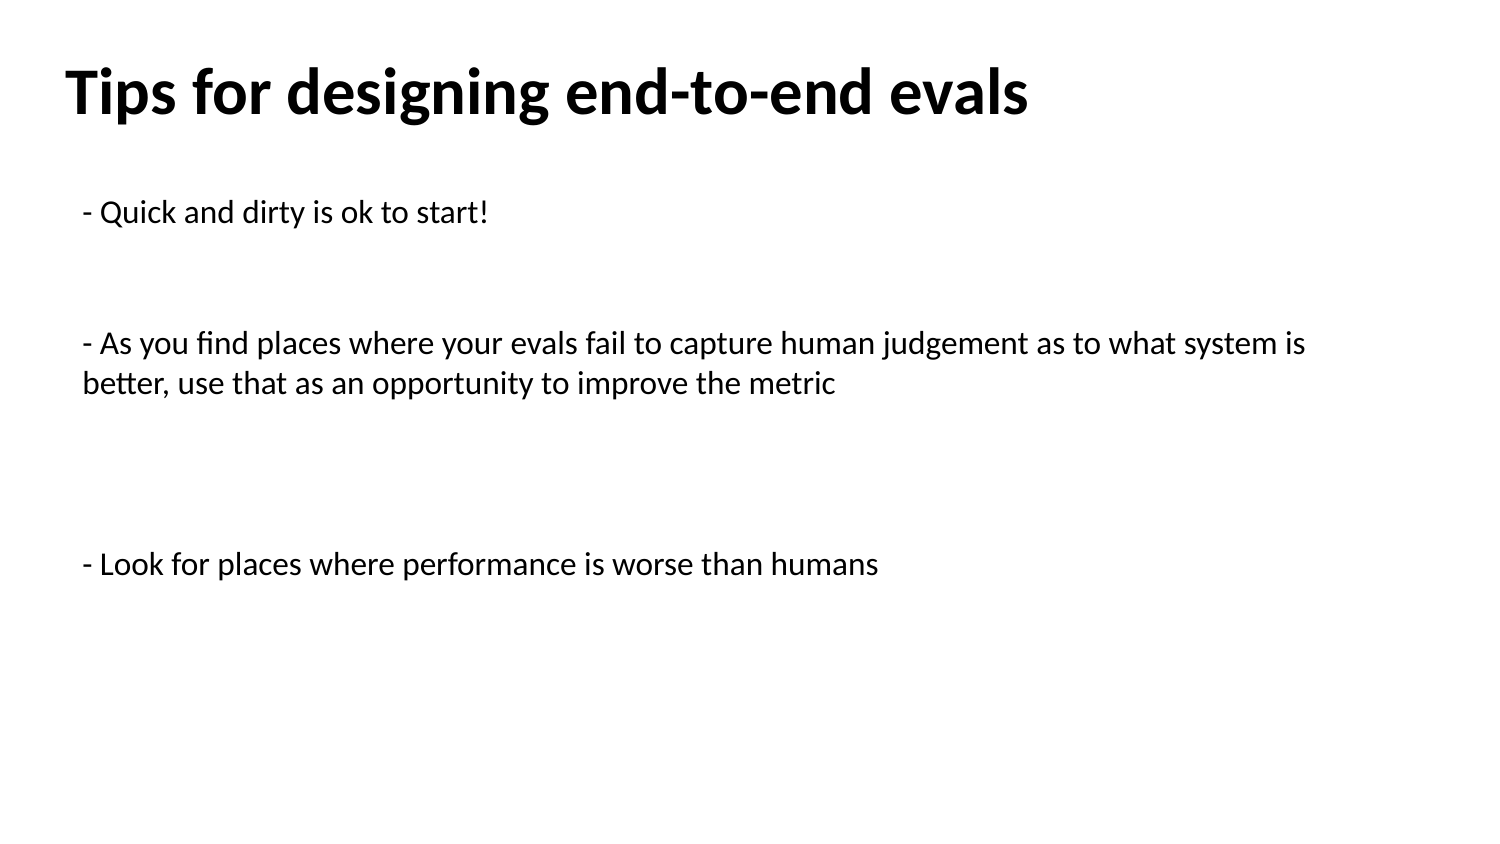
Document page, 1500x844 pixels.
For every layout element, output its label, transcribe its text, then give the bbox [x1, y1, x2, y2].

text_box - Quick and dirty is ok to start! [67, 182, 757, 237]
text_box - As you find places where your evals fail to capture human judgement as to what system is better, use that as an opportunity to improve the metric [67, 314, 1406, 409]
text_box Tips for designing end-to-end evals [50, 40, 1107, 136]
text_box - Look for places where performance is worse than humans [67, 534, 1406, 590]
